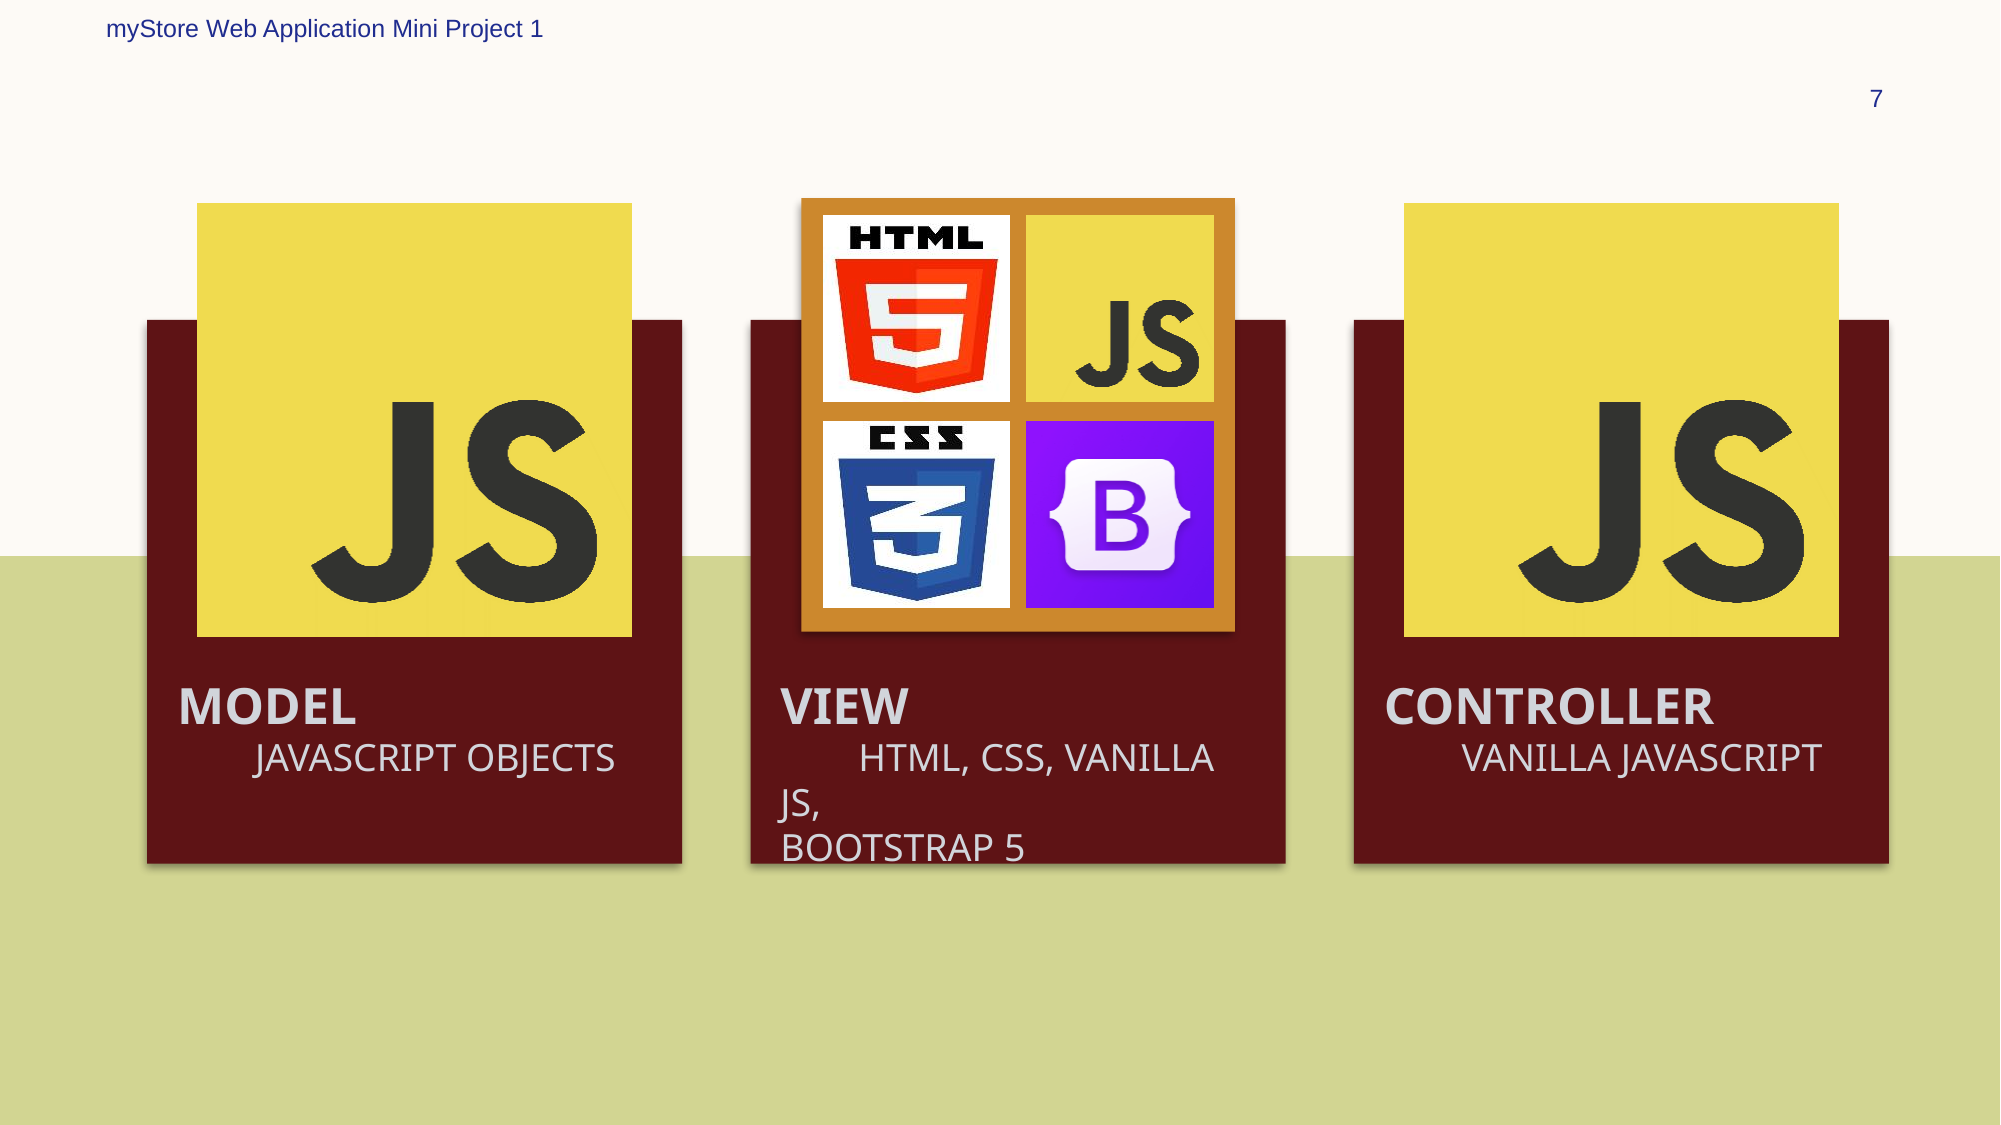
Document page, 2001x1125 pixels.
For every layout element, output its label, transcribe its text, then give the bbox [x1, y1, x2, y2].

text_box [147, 203, 683, 864]
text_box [750, 198, 1286, 864]
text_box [1353, 203, 1889, 864]
slide_number 7 [1795, 75, 1958, 120]
footer myStore Web Application Mini Project 1 [91, 4, 617, 50]
